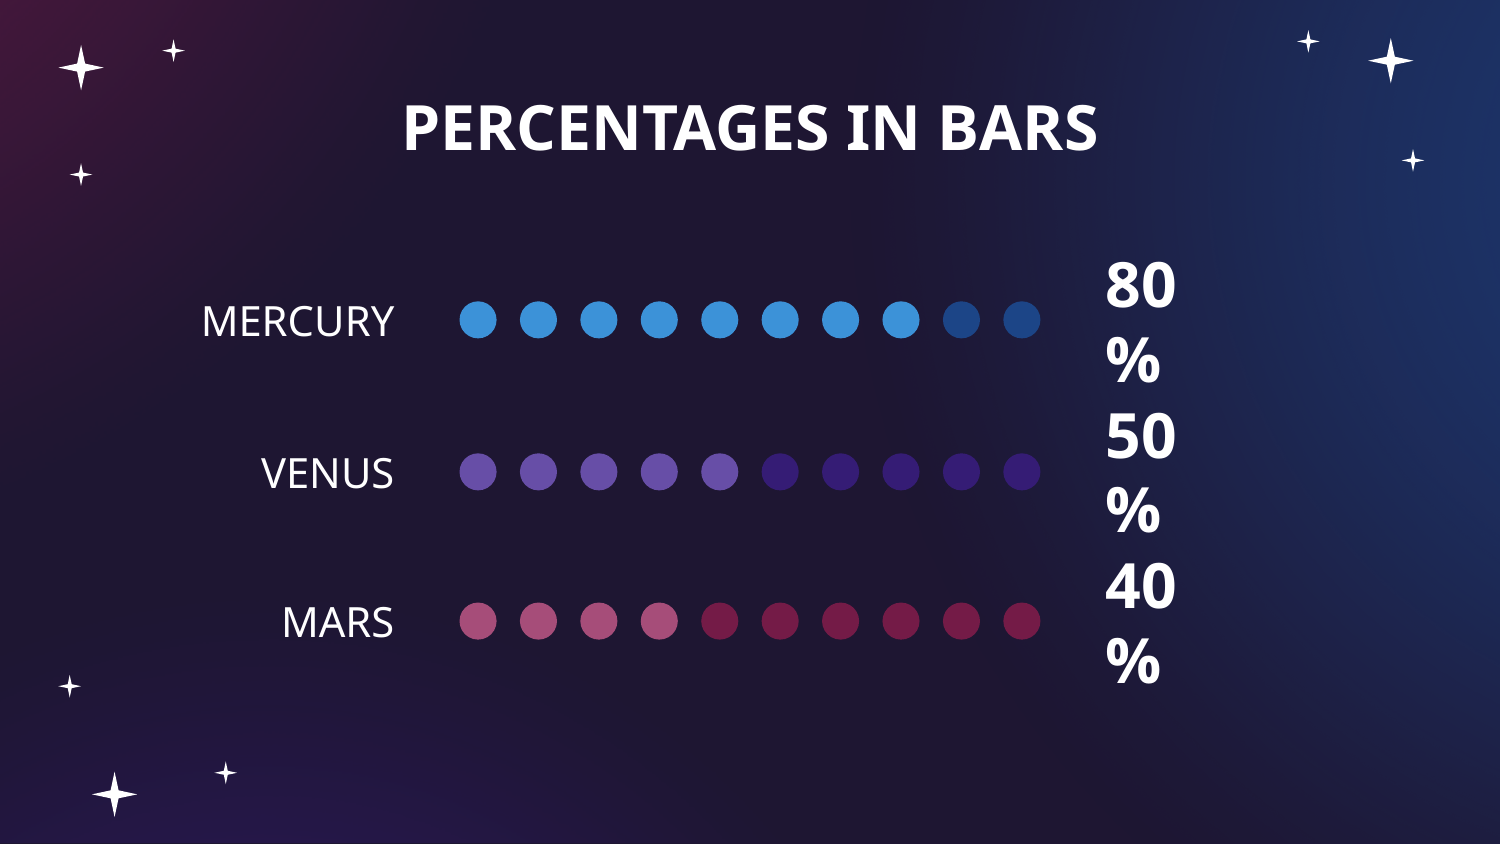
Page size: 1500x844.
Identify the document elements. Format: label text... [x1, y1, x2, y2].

title PERCENTAGES IN BARS [51, 72, 1449, 167]
title 80% [1090, 234, 1228, 406]
subtitle VENUS [155, 428, 410, 516]
picture [0, 0, 1500, 844]
title 40% [1090, 535, 1228, 707]
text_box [459, 602, 1041, 640]
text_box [459, 453, 1041, 491]
subtitle MARS [155, 577, 410, 665]
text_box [459, 301, 1041, 339]
picture [0, 0, 582, 574]
subtitle MERCURY [155, 276, 410, 364]
title 50% [1090, 406, 1228, 535]
